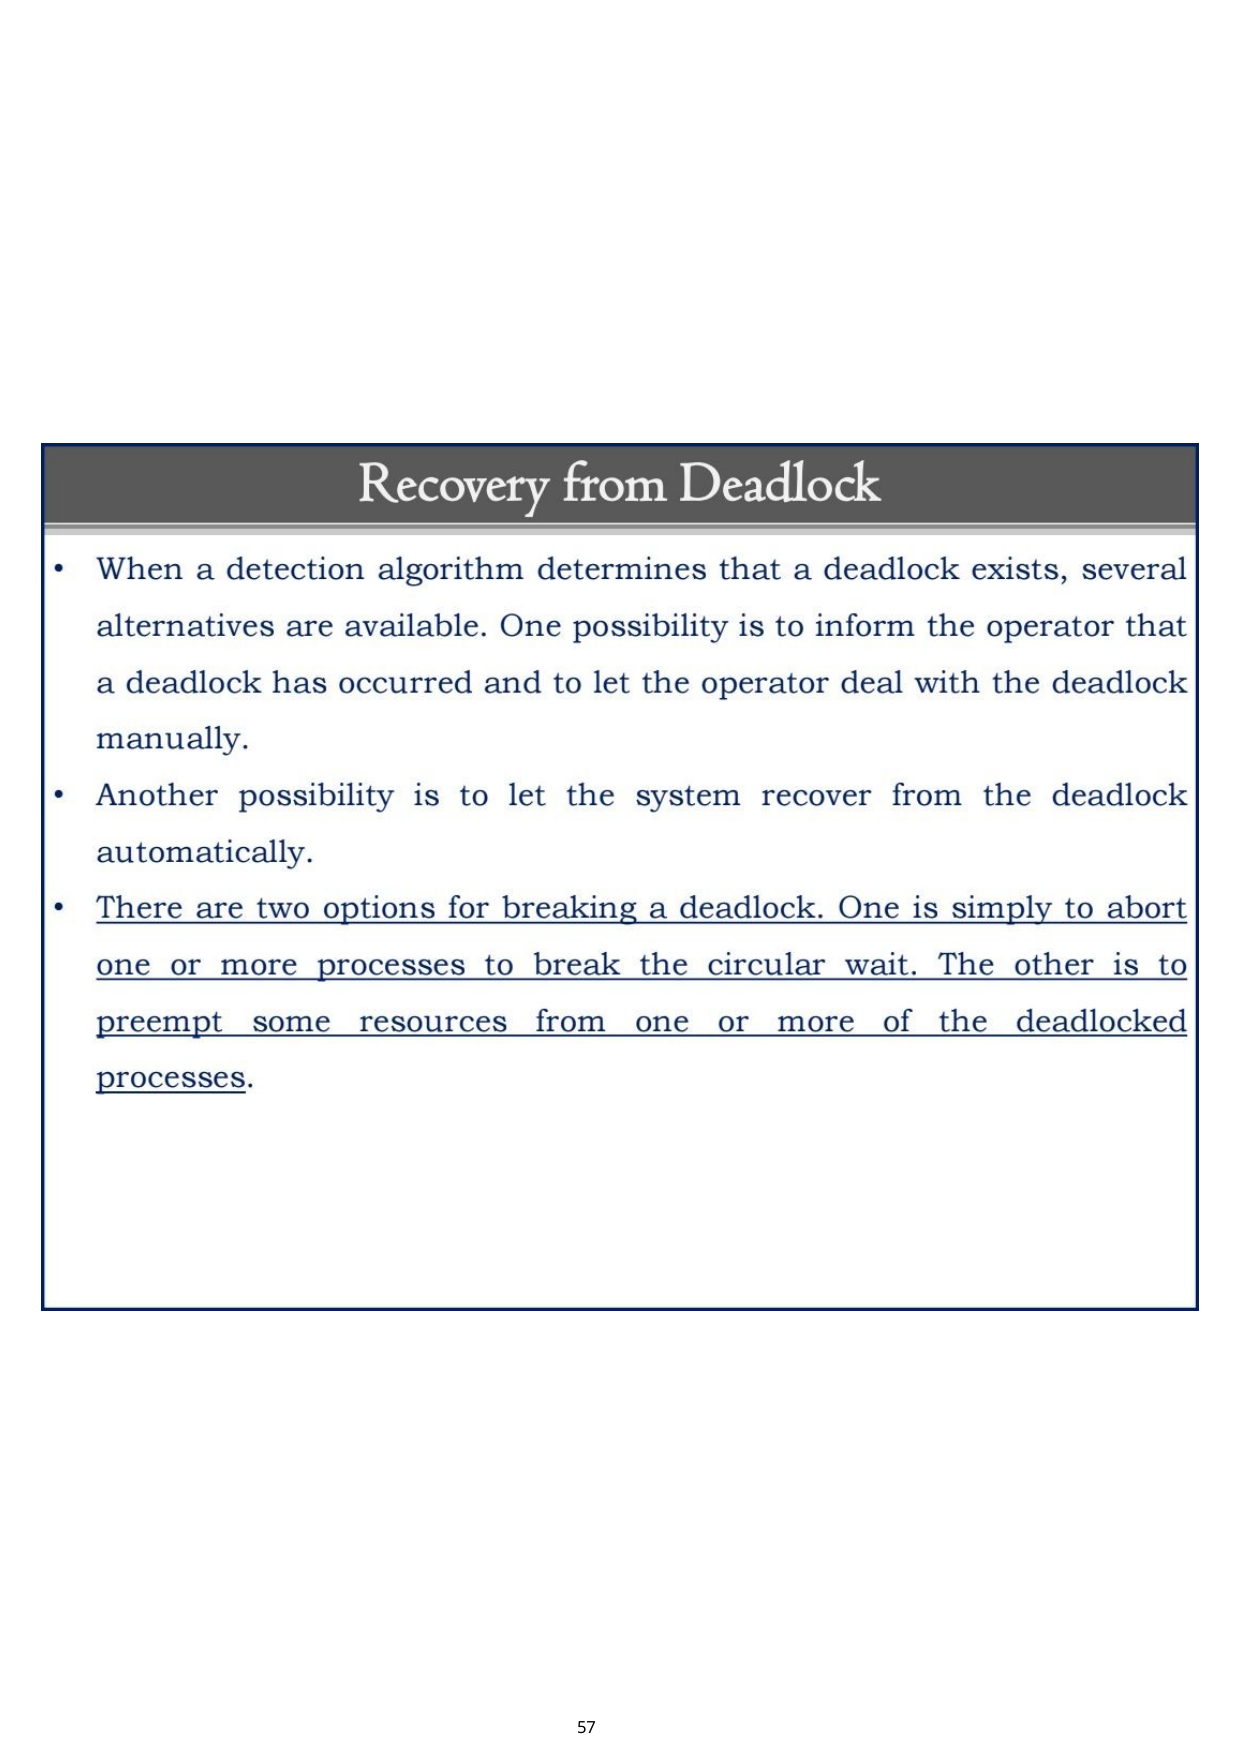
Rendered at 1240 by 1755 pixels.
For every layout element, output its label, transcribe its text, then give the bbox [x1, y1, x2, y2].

slide_number 57 [570, 1713, 605, 1755]
picture [41, 442, 1199, 1311]
